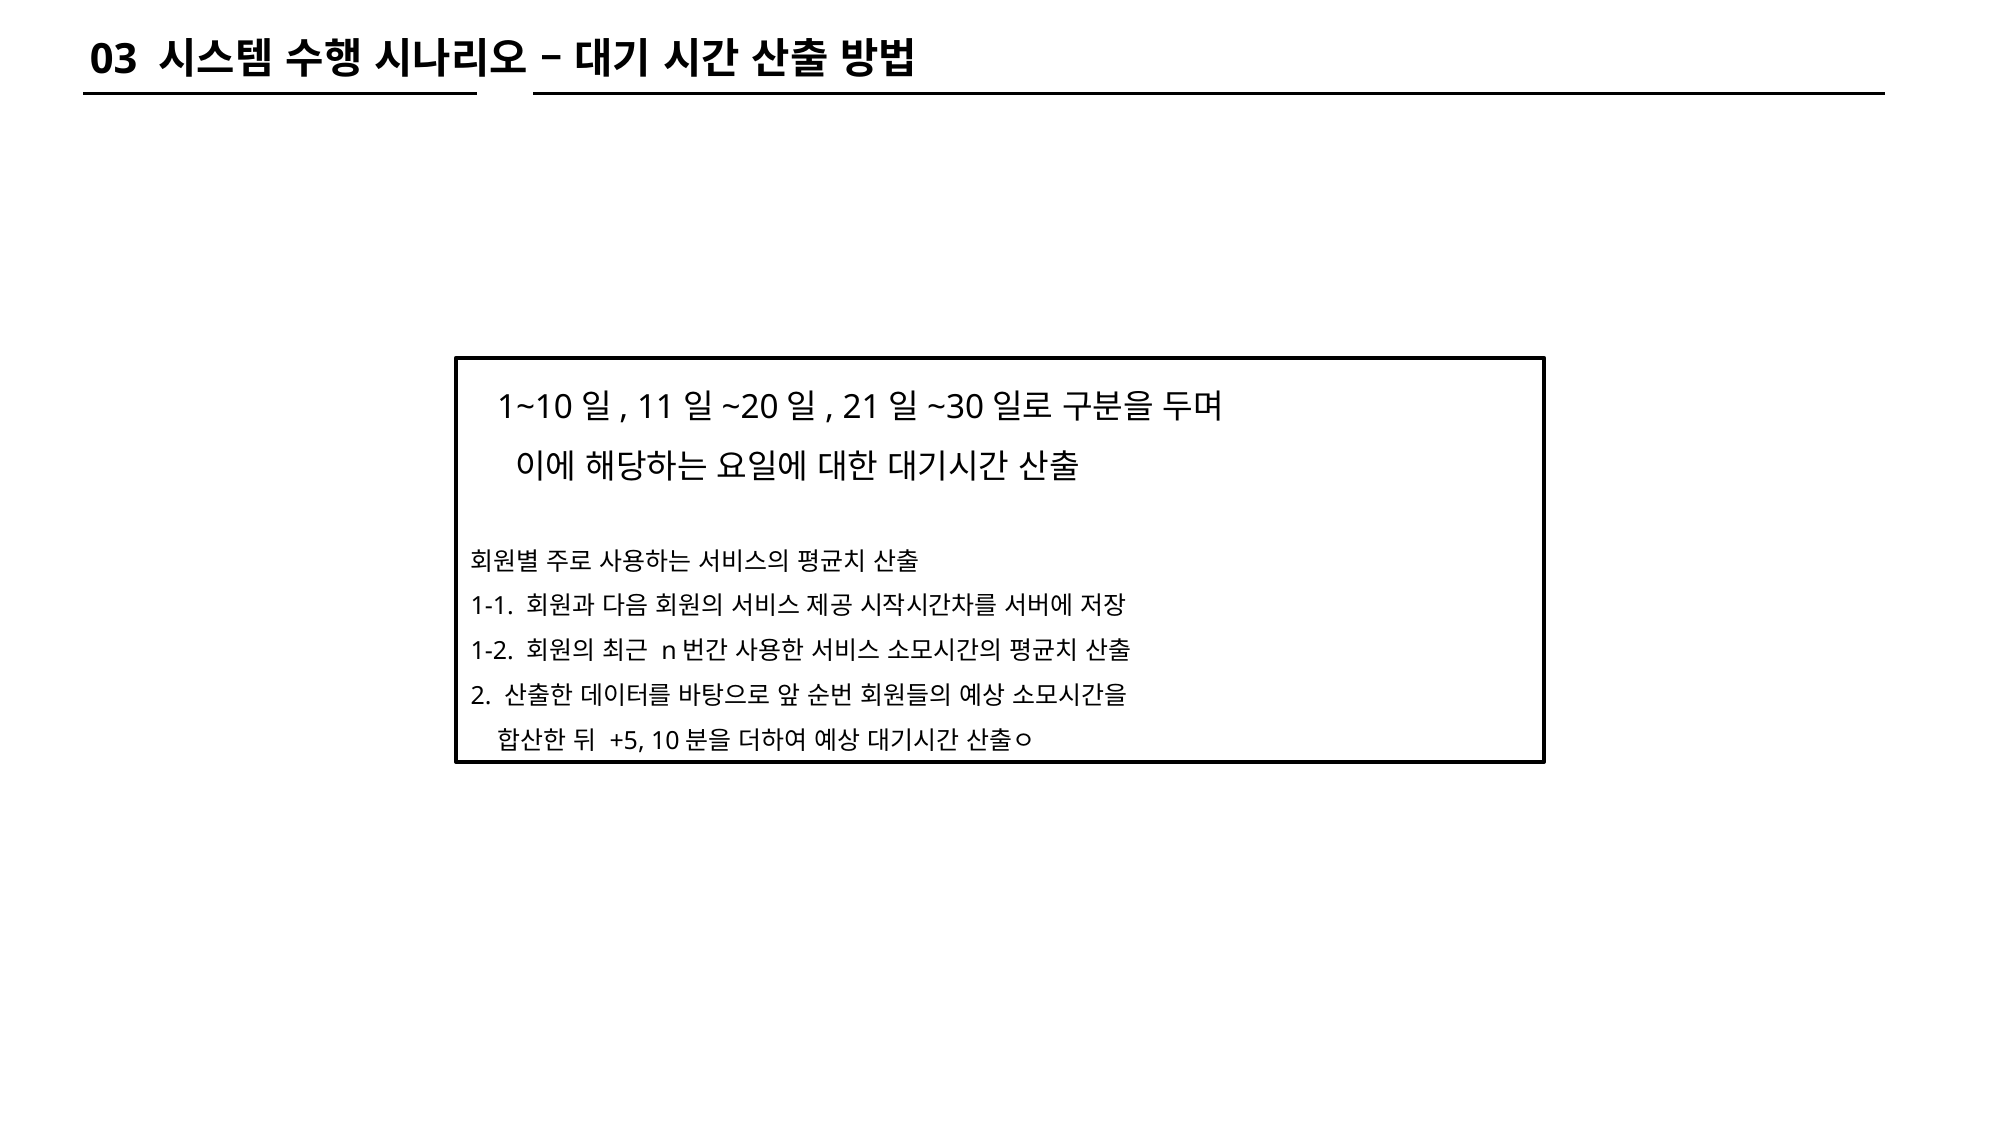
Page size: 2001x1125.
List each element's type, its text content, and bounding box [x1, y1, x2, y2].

text_box 03 시스템 수행 시나리오 – 대기 시간 산출 방법 [75, 24, 1191, 89]
text_box 1~10일, 11일~20일, 21일~30일로 구분을 두며 이에 해당하는 요일에 대한 대기시간 산출 회원별 주로 사용하는 서비스의 평균치 산출 1-1. 회원과 다음 회원의 서비스 제공 시작시간차를 서버에 저장 1-2. 회원의 최근 n번간 사용한 서비스 소모시간의 평균치 산출 2. 산출한 데이터를 바탕으로 앞 순번 회원들의 예상 소모시간을 합산한 뒤 +5, 10분을 더하여 예상 대기시간 산출ㅇ [455, 357, 1544, 762]
